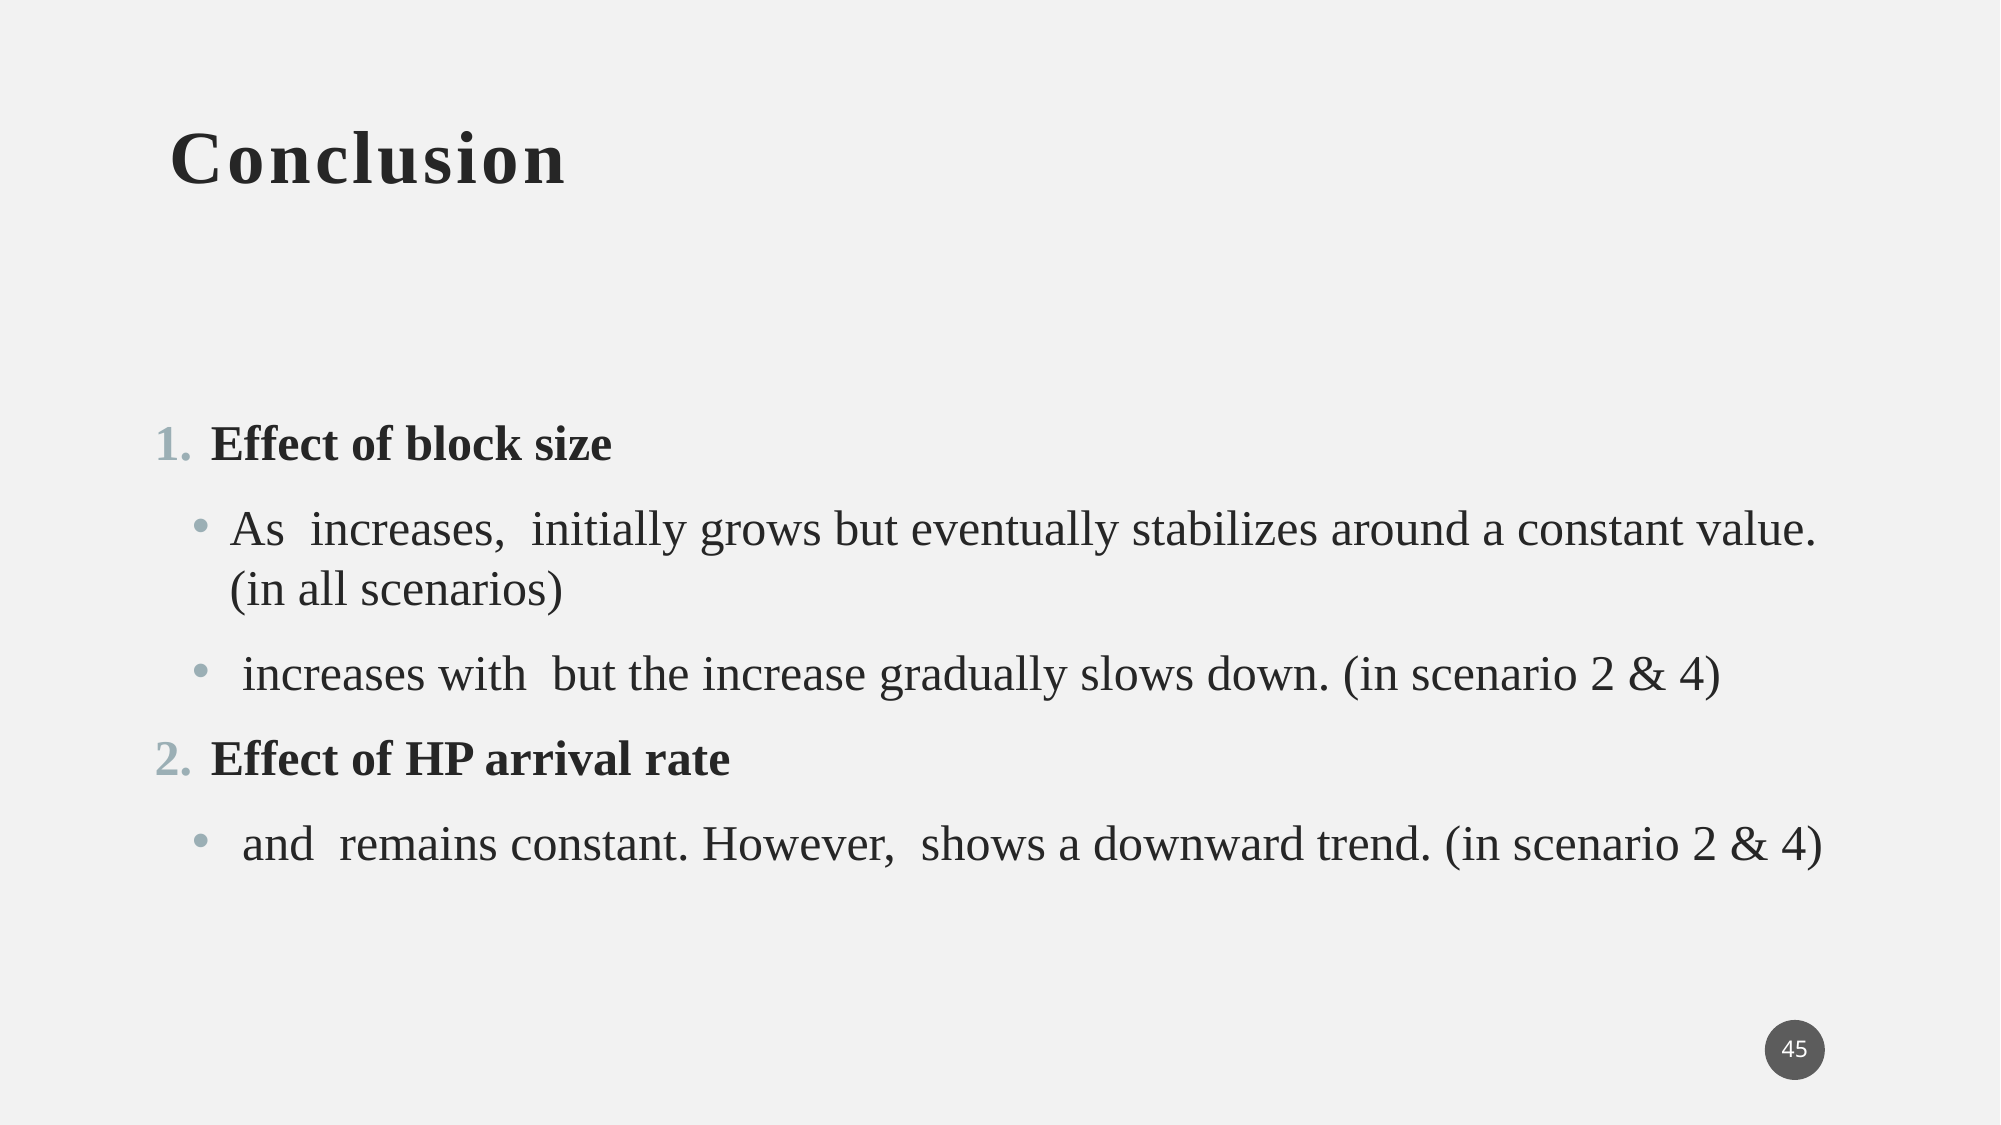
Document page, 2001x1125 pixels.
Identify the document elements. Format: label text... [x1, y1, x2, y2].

slide_number 45 [1764, 1019, 1825, 1080]
title Conclusion [137, 60, 967, 260]
